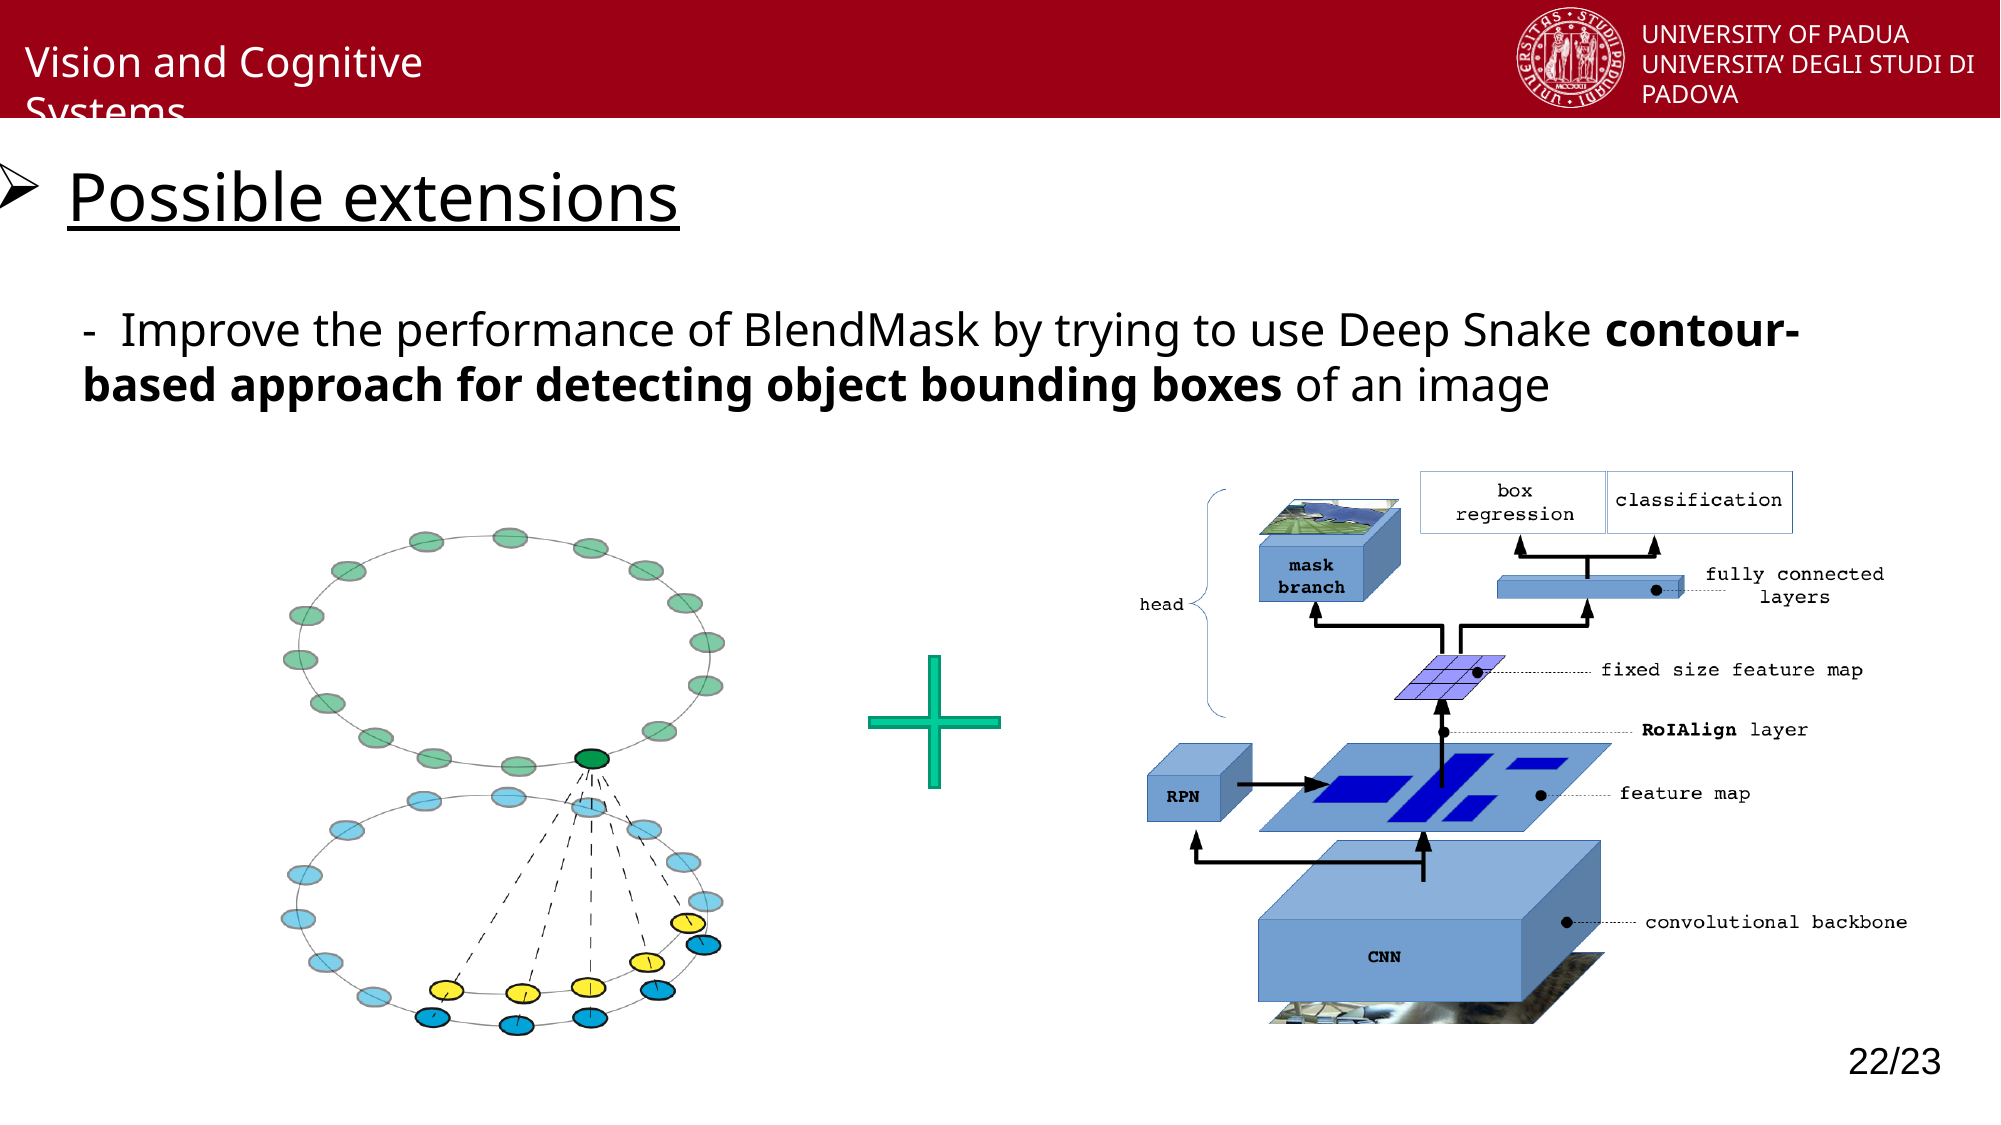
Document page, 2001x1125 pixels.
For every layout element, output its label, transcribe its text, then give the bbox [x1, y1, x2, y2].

text_box [868, 655, 1002, 789]
text_box - Improve the performance of BlendMask by trying to use Deep Snake contour-based approach for detecting object bounding boxes of an image [67, 293, 1914, 419]
text_box Vision and Cognitive Systems [10, 28, 561, 143]
text_box [1883, 1058, 1914, 1109]
text_box Possible extensions [0, 147, 696, 242]
picture [223, 486, 746, 1083]
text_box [1515, 0, 2000, 129]
picture [0, 0, 1515, 118]
picture [1124, 454, 1914, 1025]
